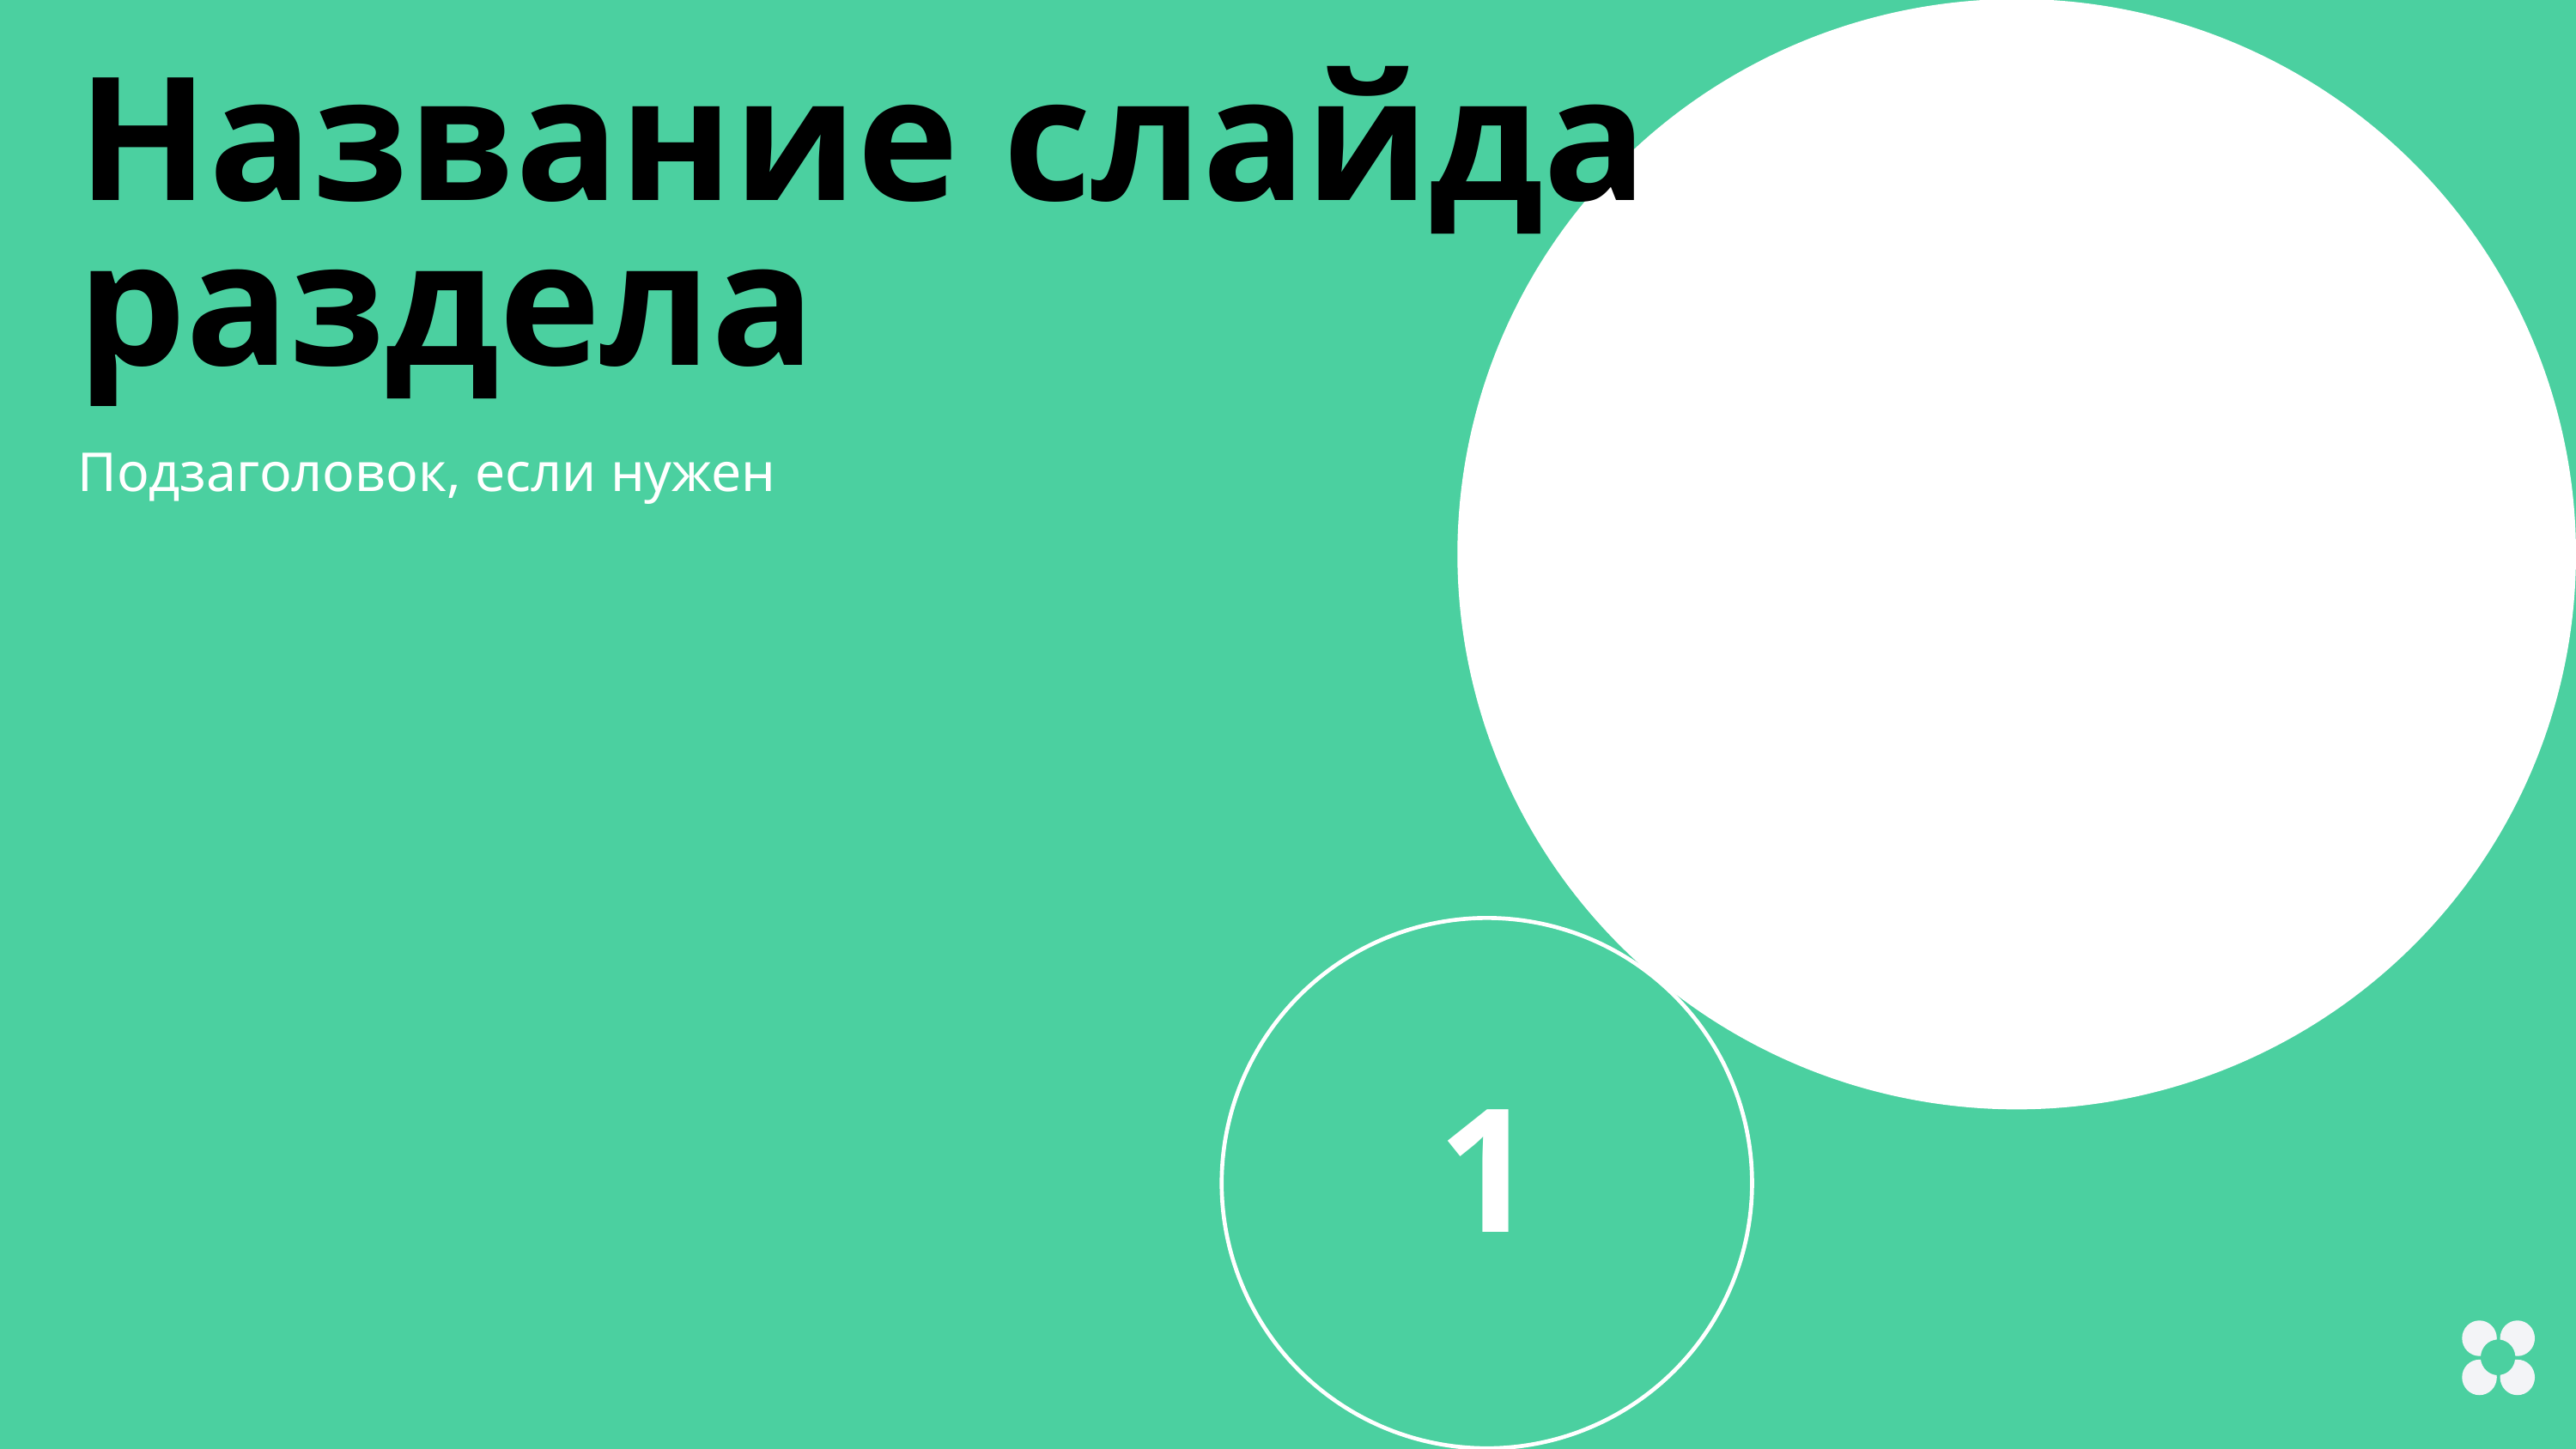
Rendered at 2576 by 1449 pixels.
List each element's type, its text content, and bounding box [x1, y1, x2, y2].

text_box [1499, 0, 2576, 1110]
text_box 1 [1221, 918, 1753, 1449]
text_box Название слайда раздела Подзаголовок, если нужен [77, 69, 2091, 766]
